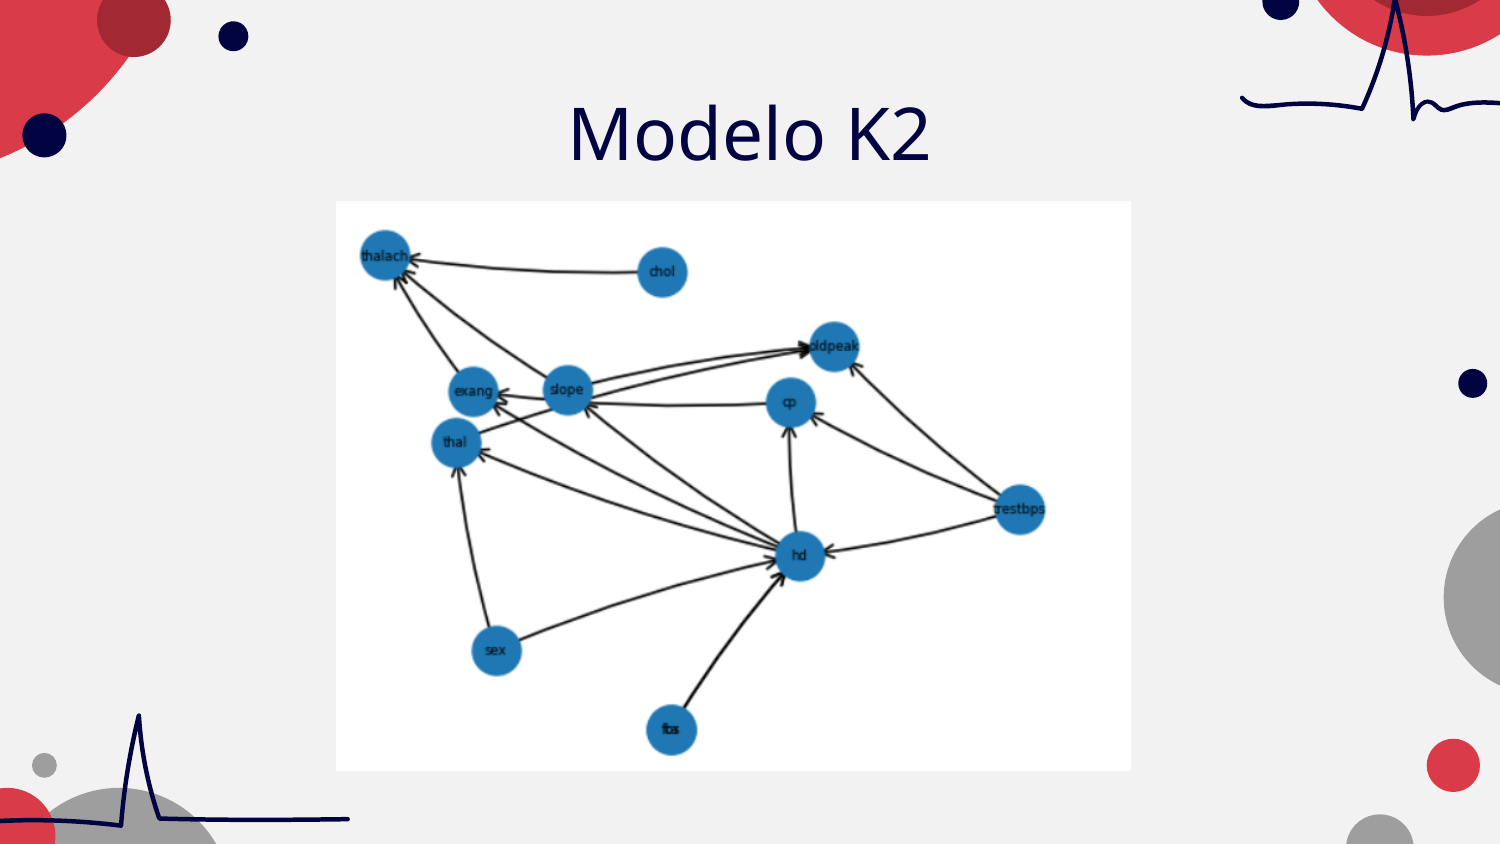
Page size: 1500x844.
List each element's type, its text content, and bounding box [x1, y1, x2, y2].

title Modelo K2 [120, 72, 1380, 167]
picture [336, 201, 1131, 771]
